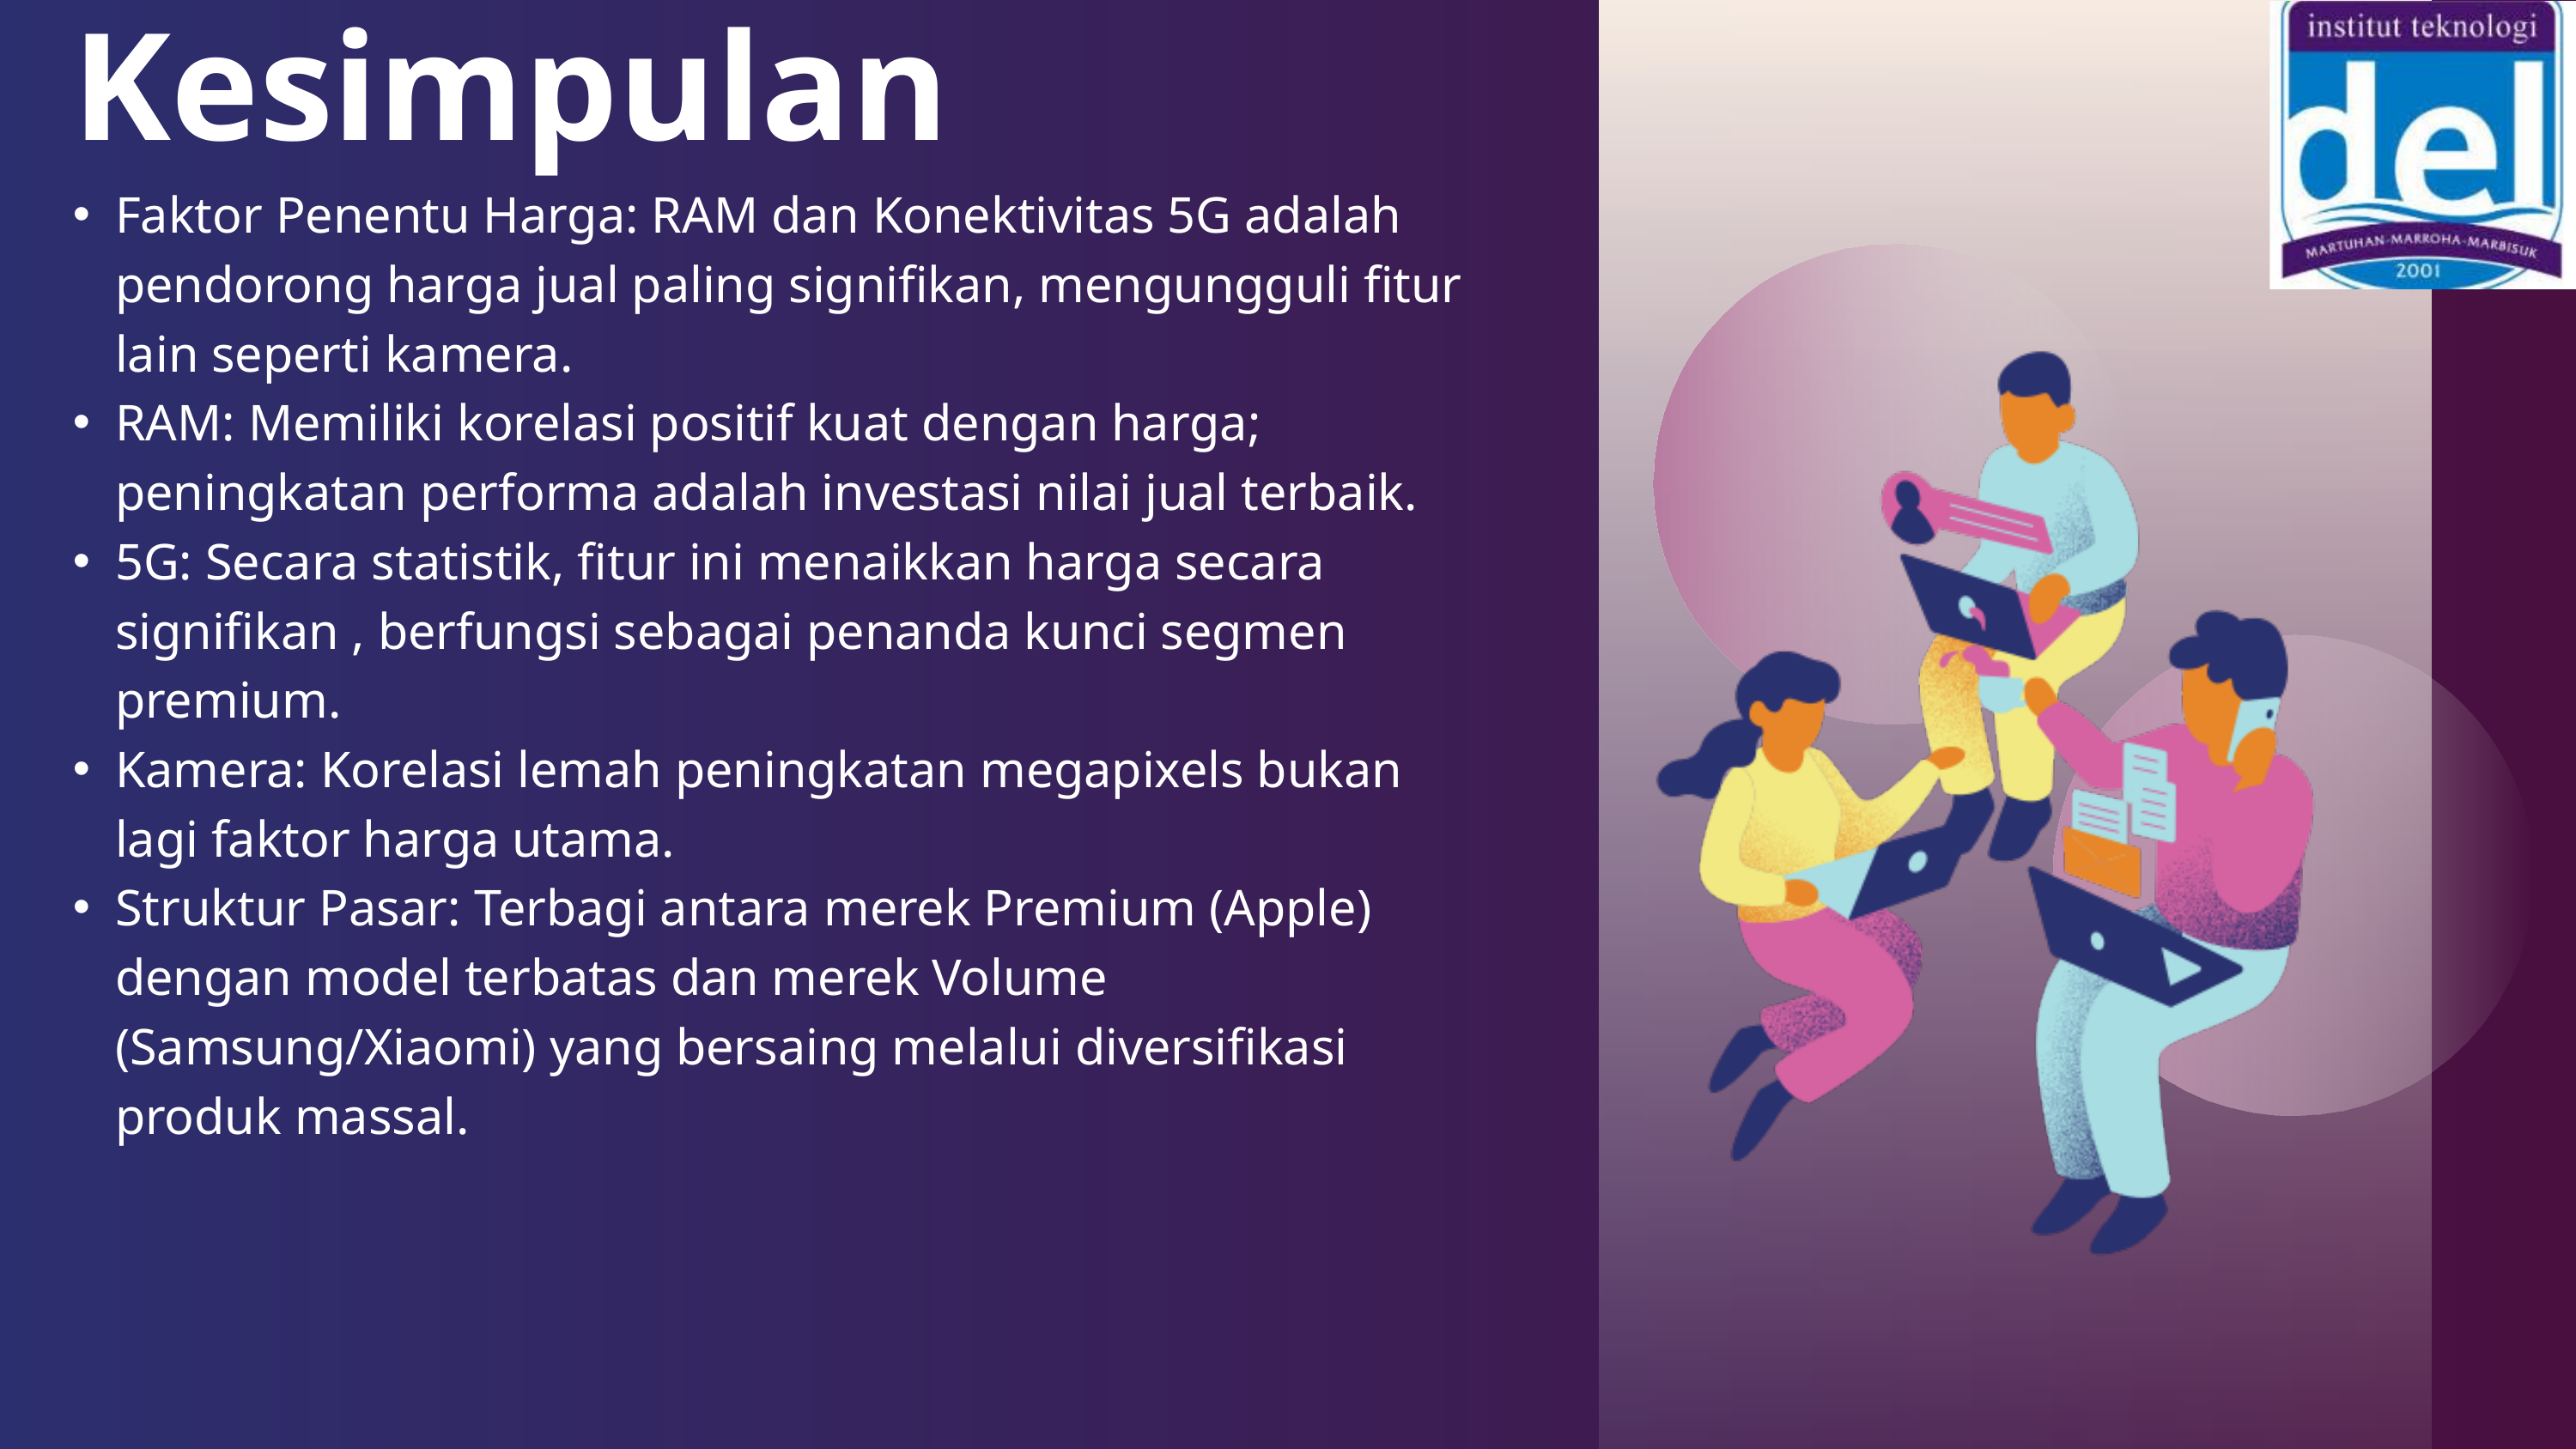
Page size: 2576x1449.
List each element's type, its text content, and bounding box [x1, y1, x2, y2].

text_box [2438, 1, 2576, 289]
text_box Kesimpulan [72, 21, 1047, 170]
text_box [2052, 634, 2534, 1116]
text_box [1599, 0, 2432, 1449]
text_box Faktor Penentu Harga: RAM dan Konektivitas 5G adalah pendorong harga jual paling signifikan, mengungguli fitur lain seperti kamera. RAM: Memiliki korelasi positif kuat dengan harga; peningkatan performa adalah investasi nilai jual terbaik. 5G: Secara statistik, fitur ini menaikkan harga secara signifikan , berfungsi sebagai penanda kunci segmen premium. Kamera: Korelasi lemah peningkatan megapixels bukan lagi faktor harga utama. Struktur Pasar: Terbagi antara merek Premium (Apple) dengan model terbatas dan merek Volume (Samsung/Xiaomi) yang bersaing melalui diversifikasi produk massal. [31, 173, 1464, 1214]
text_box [1653, 243, 2135, 724]
